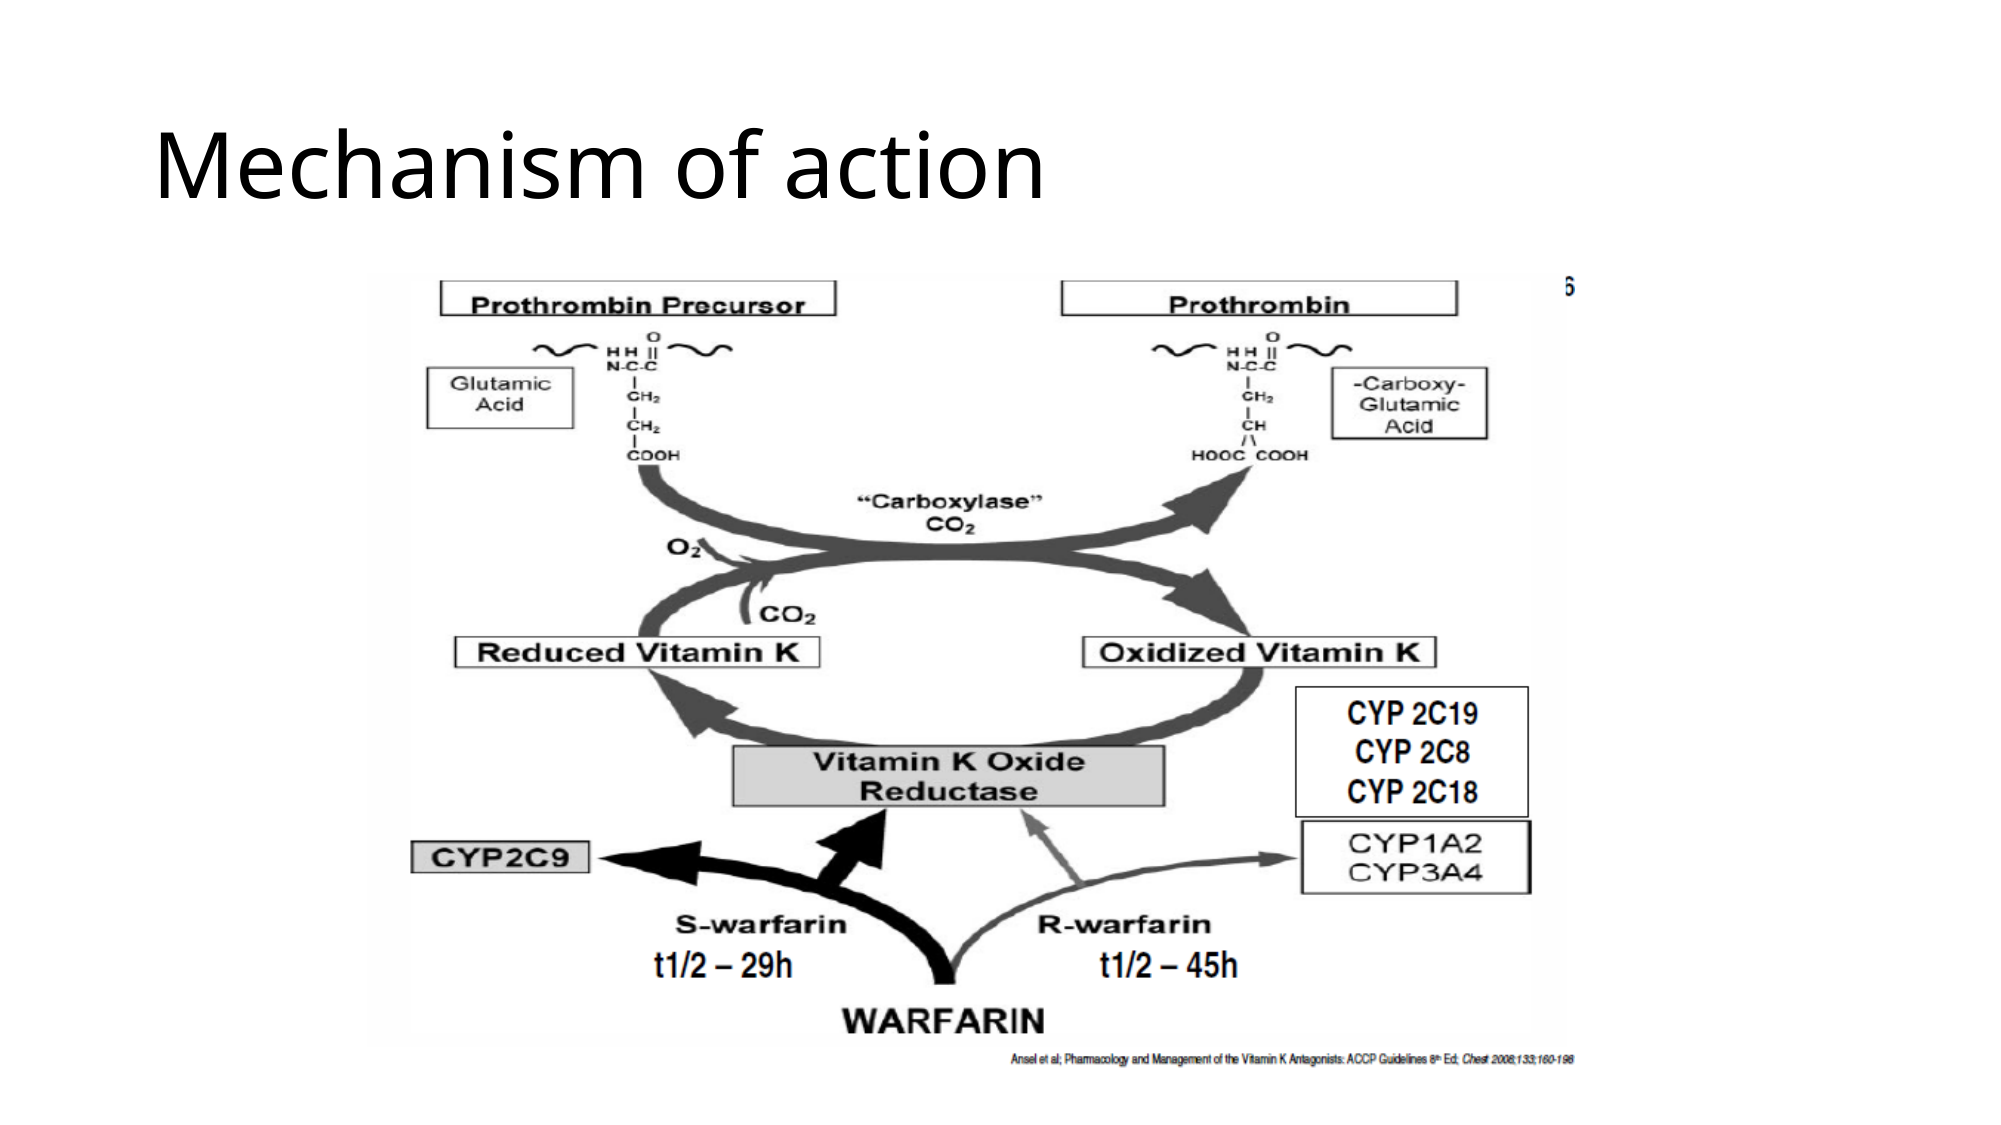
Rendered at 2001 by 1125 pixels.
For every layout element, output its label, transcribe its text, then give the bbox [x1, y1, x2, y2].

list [349, 212, 1575, 1125]
title Mechanism of action [137, 59, 1863, 278]
